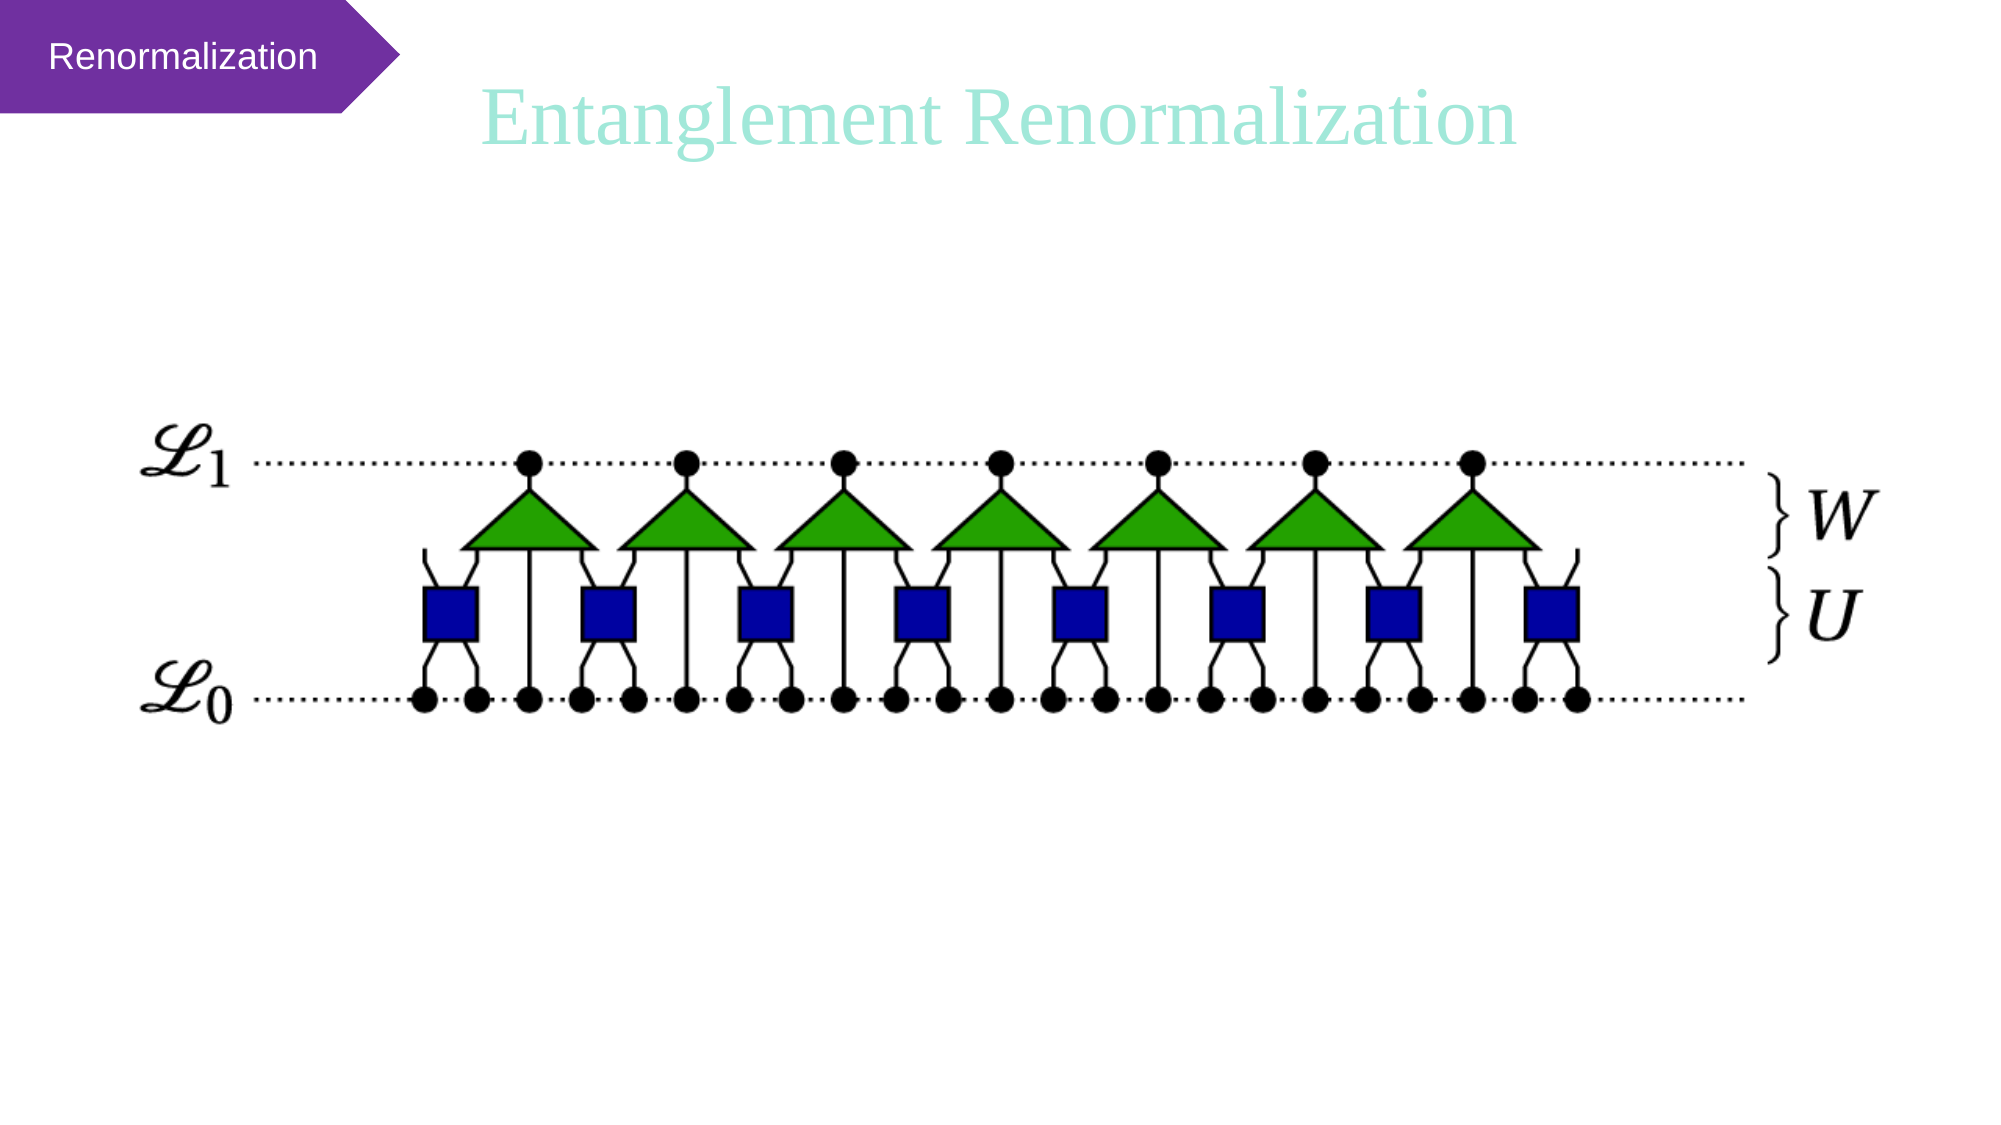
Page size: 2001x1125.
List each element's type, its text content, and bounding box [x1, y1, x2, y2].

text_box Entanglement Renormalization [444, 53, 1556, 169]
picture [74, 380, 1926, 745]
text_box Renormalization [0, 0, 398, 112]
